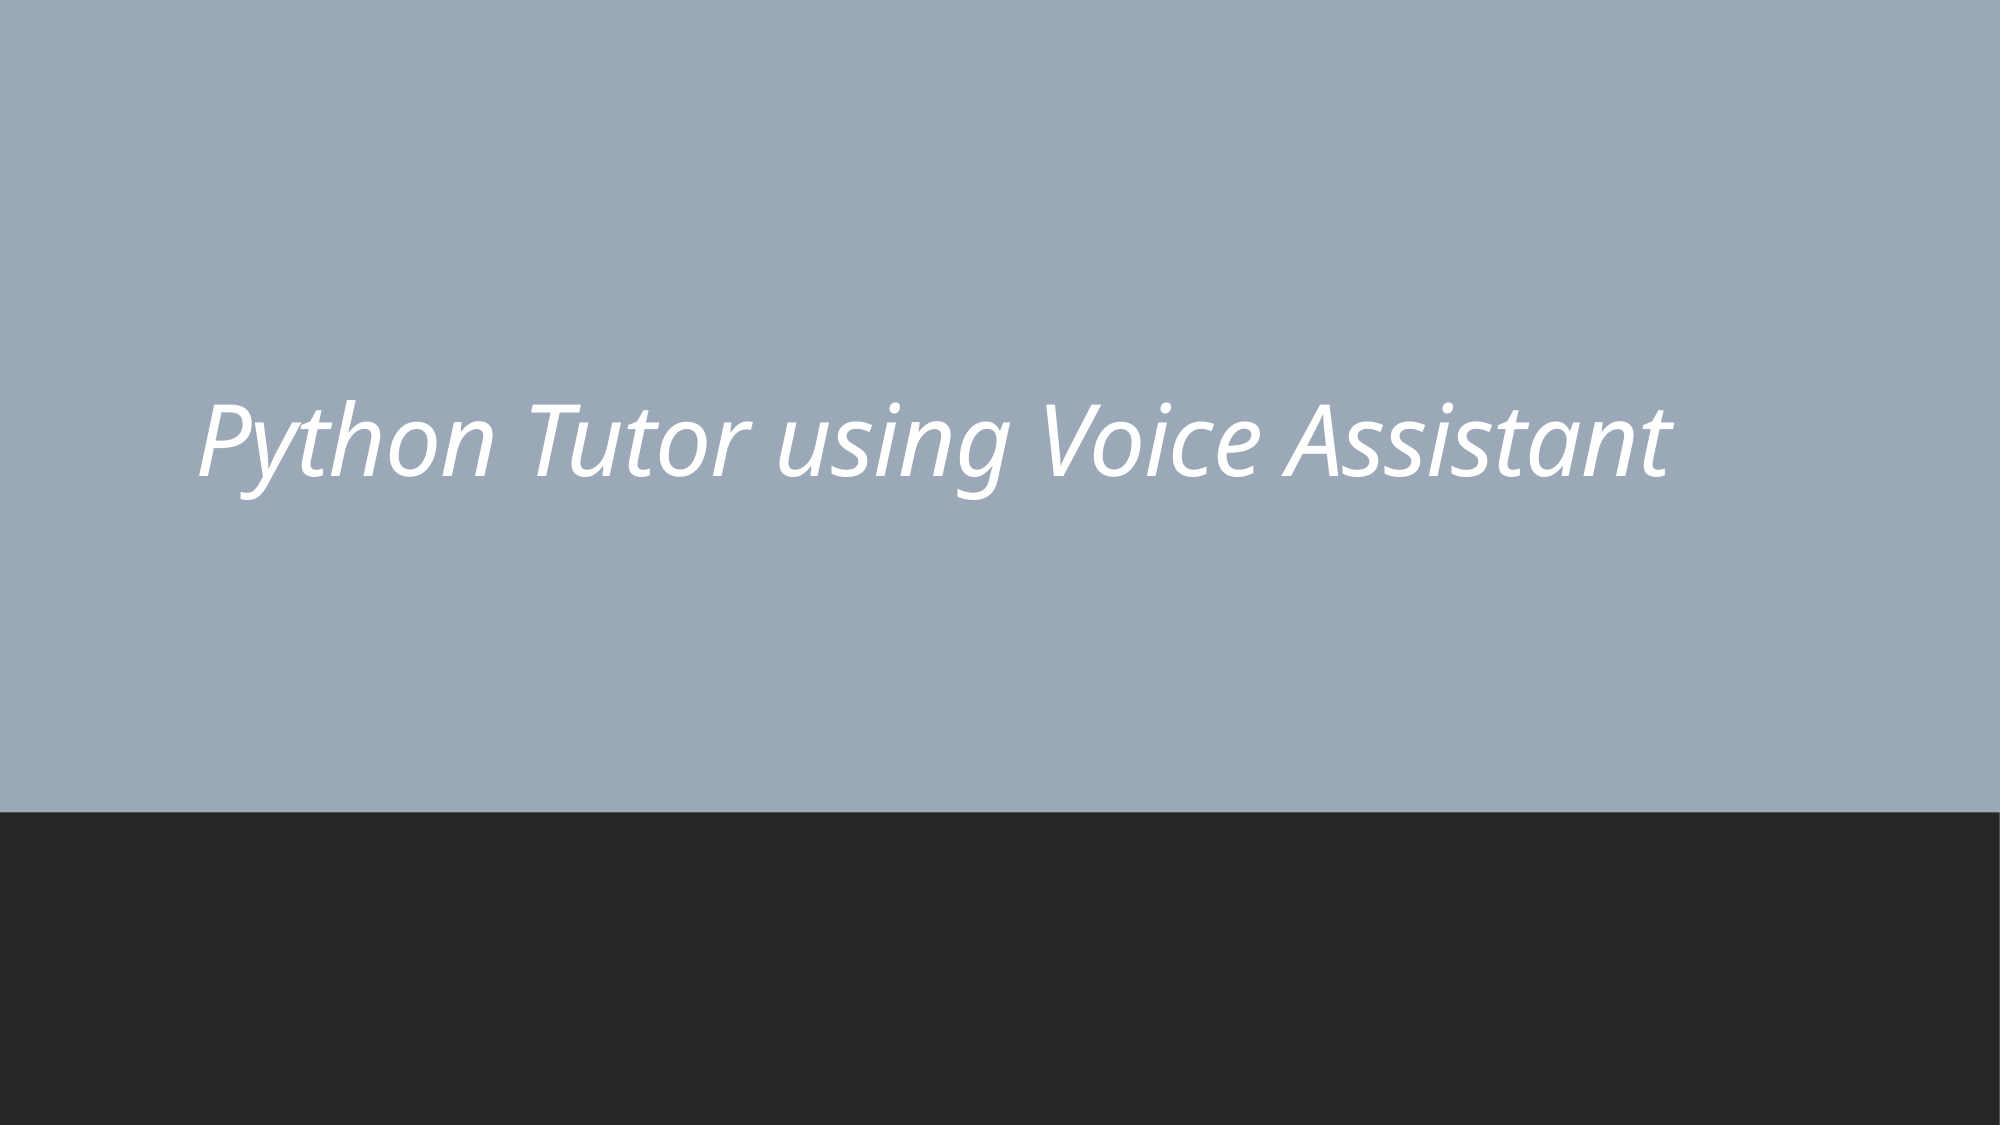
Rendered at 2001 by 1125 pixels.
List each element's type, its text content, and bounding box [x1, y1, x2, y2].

title Python Tutor using Voice Assistant [180, 124, 1830, 763]
text_box [0, 811, 2000, 1125]
text_box [0, 0, 2000, 811]
